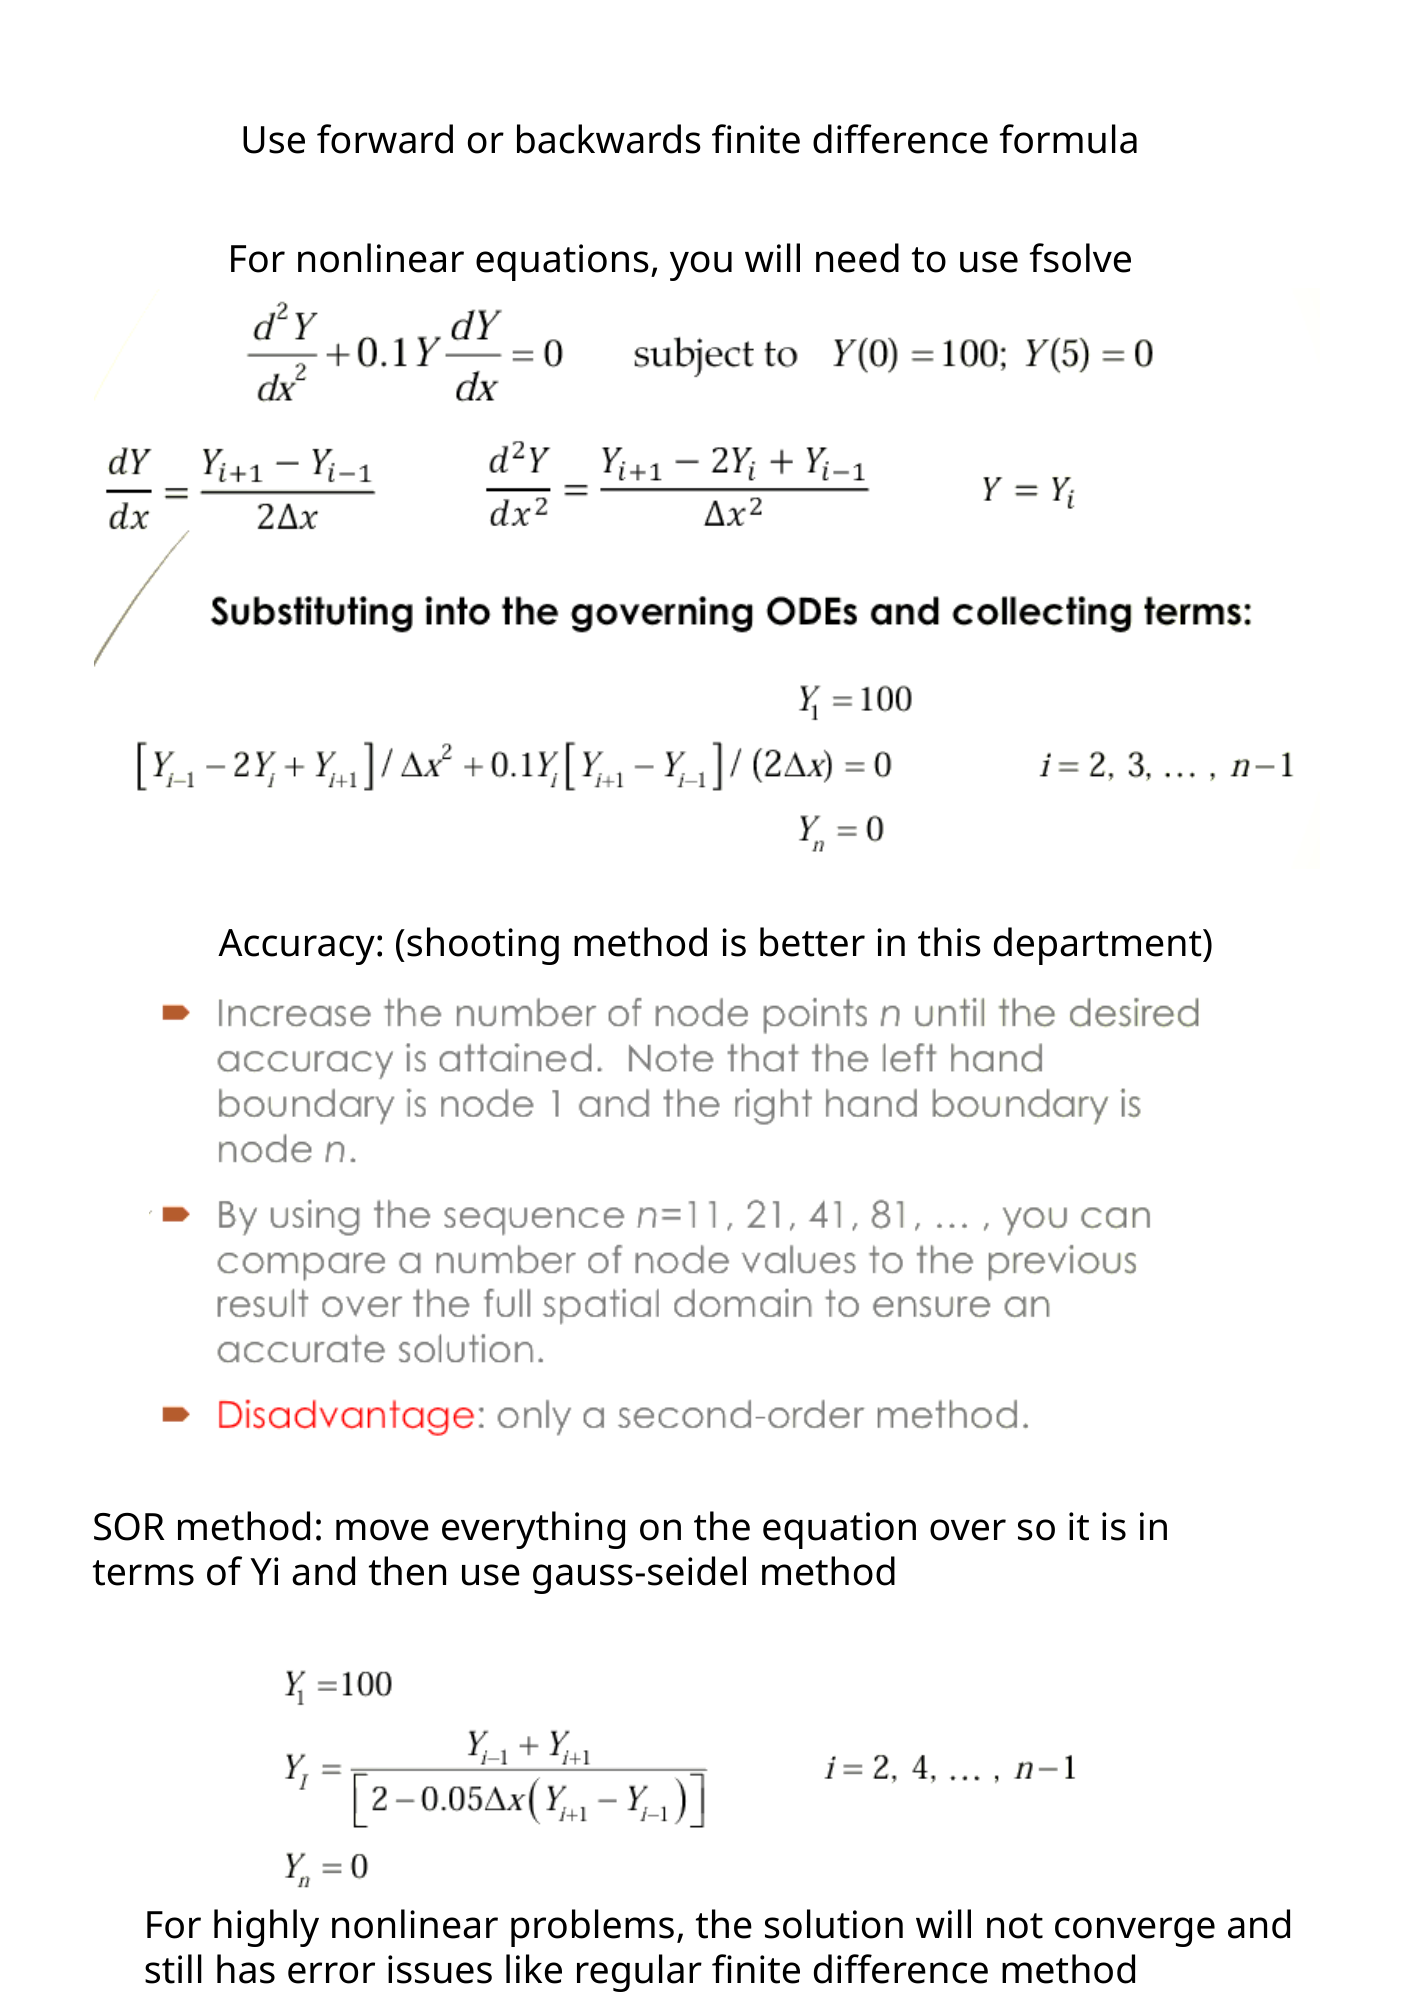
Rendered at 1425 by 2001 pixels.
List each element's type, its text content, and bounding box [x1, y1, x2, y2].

picture [94, 288, 1321, 869]
picture [239, 1647, 1108, 1912]
text_box Accuracy: (shooting method is better in this department) [203, 911, 1229, 971]
picture [148, 980, 1219, 1451]
text_box For nonlinear equations, you will need to use fsolve [212, 227, 1149, 288]
text_box Use forward or backwards finite difference formula [225, 108, 1156, 169]
text_box For highly nonlinear problems, the solution will not converge and still has error issues like regular finite difference method [129, 1893, 1332, 1999]
text_box SOR method: move everything on the equation over so it is in terms of Yi and then use gauss-seidel method [77, 1495, 1286, 1601]
